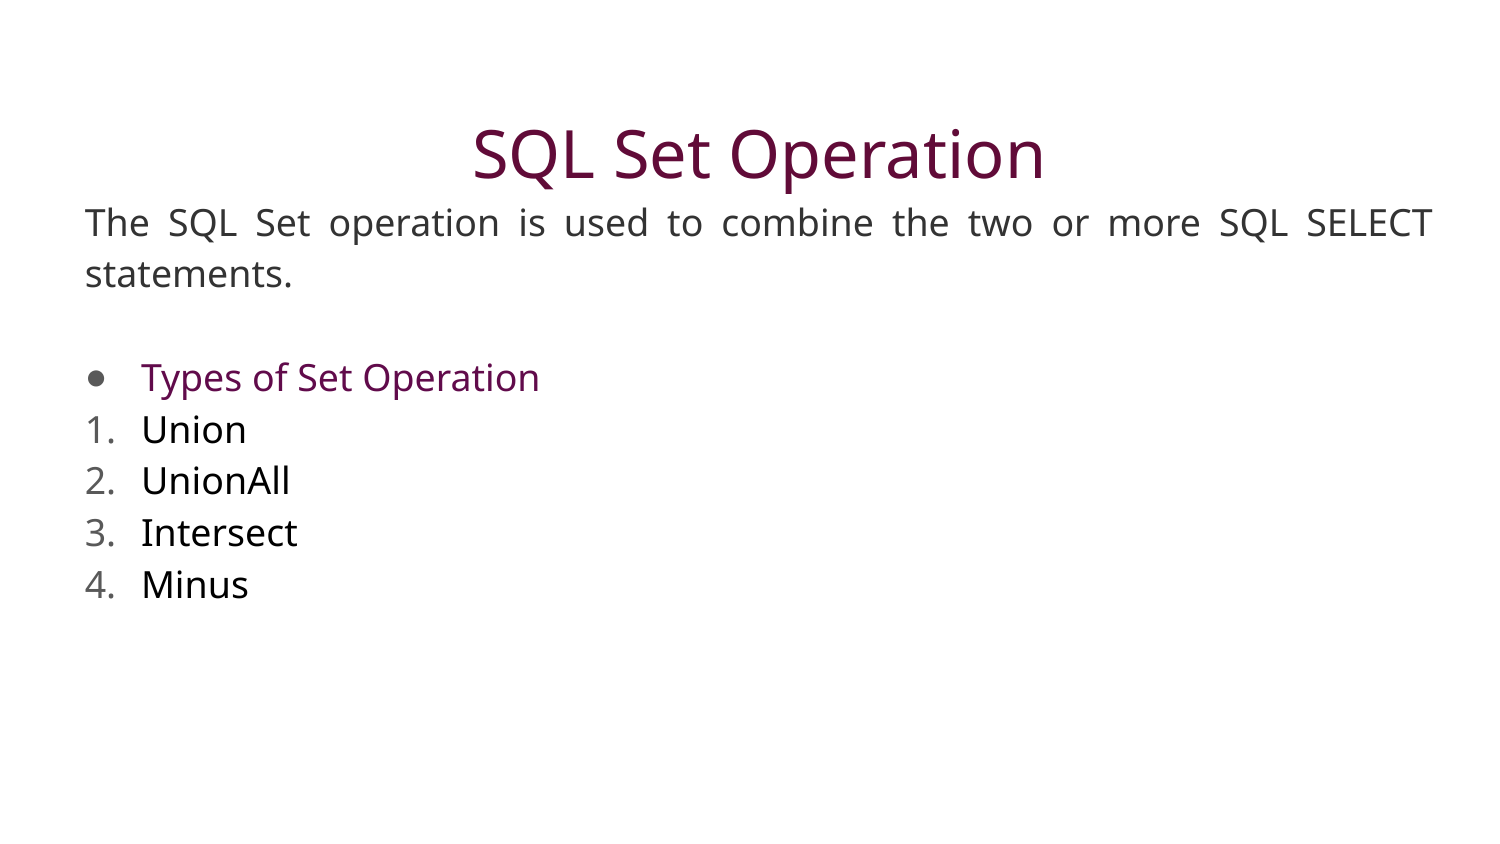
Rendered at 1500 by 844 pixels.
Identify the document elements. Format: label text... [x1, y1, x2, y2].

list SQL Set Operation The SQL Set operation is used to combine the two or more SQL SELECT statements. Types of Set Operation Union UnionAll Intersect Minus [51, 84, 1449, 750]
